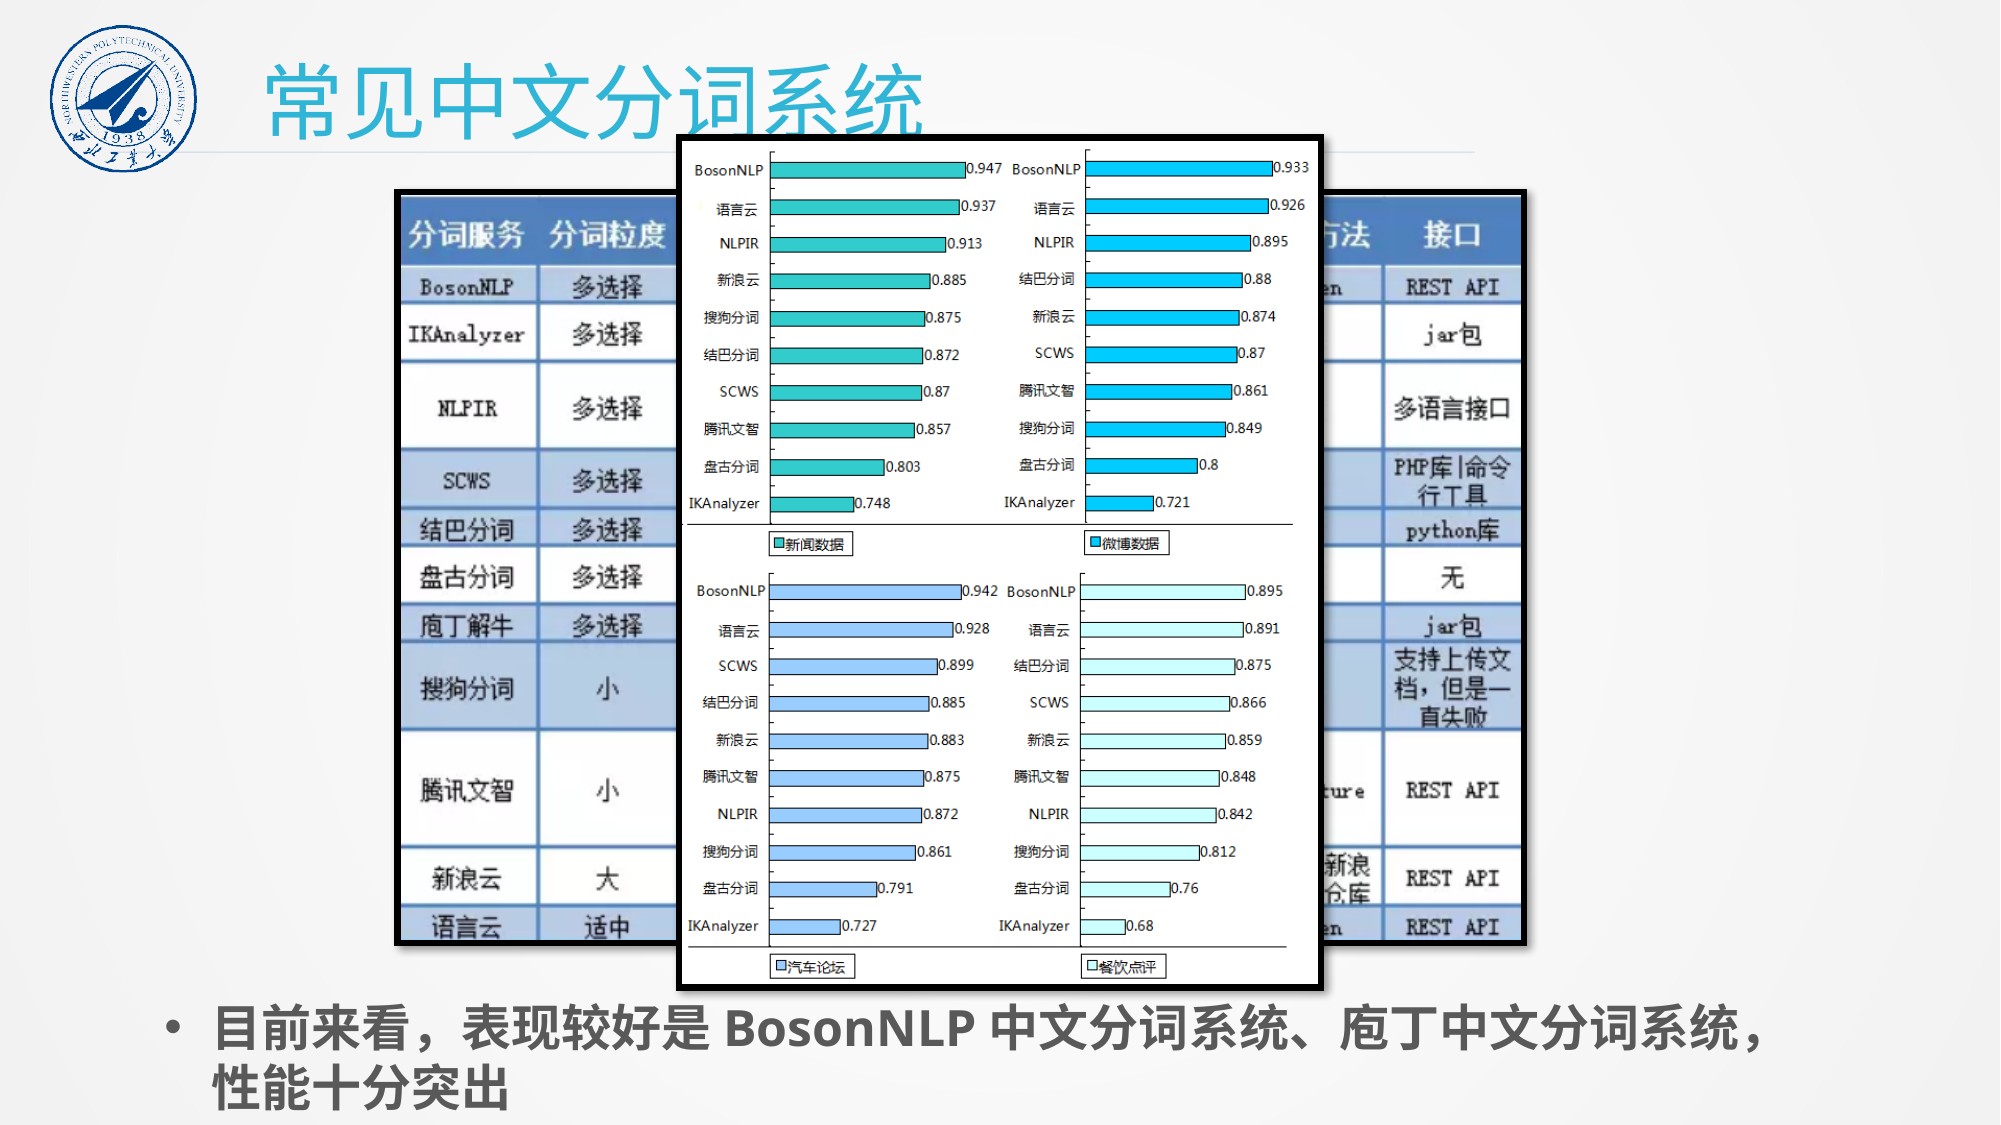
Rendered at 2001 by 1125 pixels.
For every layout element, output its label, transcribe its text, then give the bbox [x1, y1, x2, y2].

picture [400, 140, 1522, 985]
picture [49, 25, 197, 173]
text_box 常见中文分词系统 [245, 42, 1520, 158]
text_box 目前来看，表现较好是BosonNLP中文分词系统、庖丁中文分词系统，性能十分突出 [149, 988, 1772, 1124]
